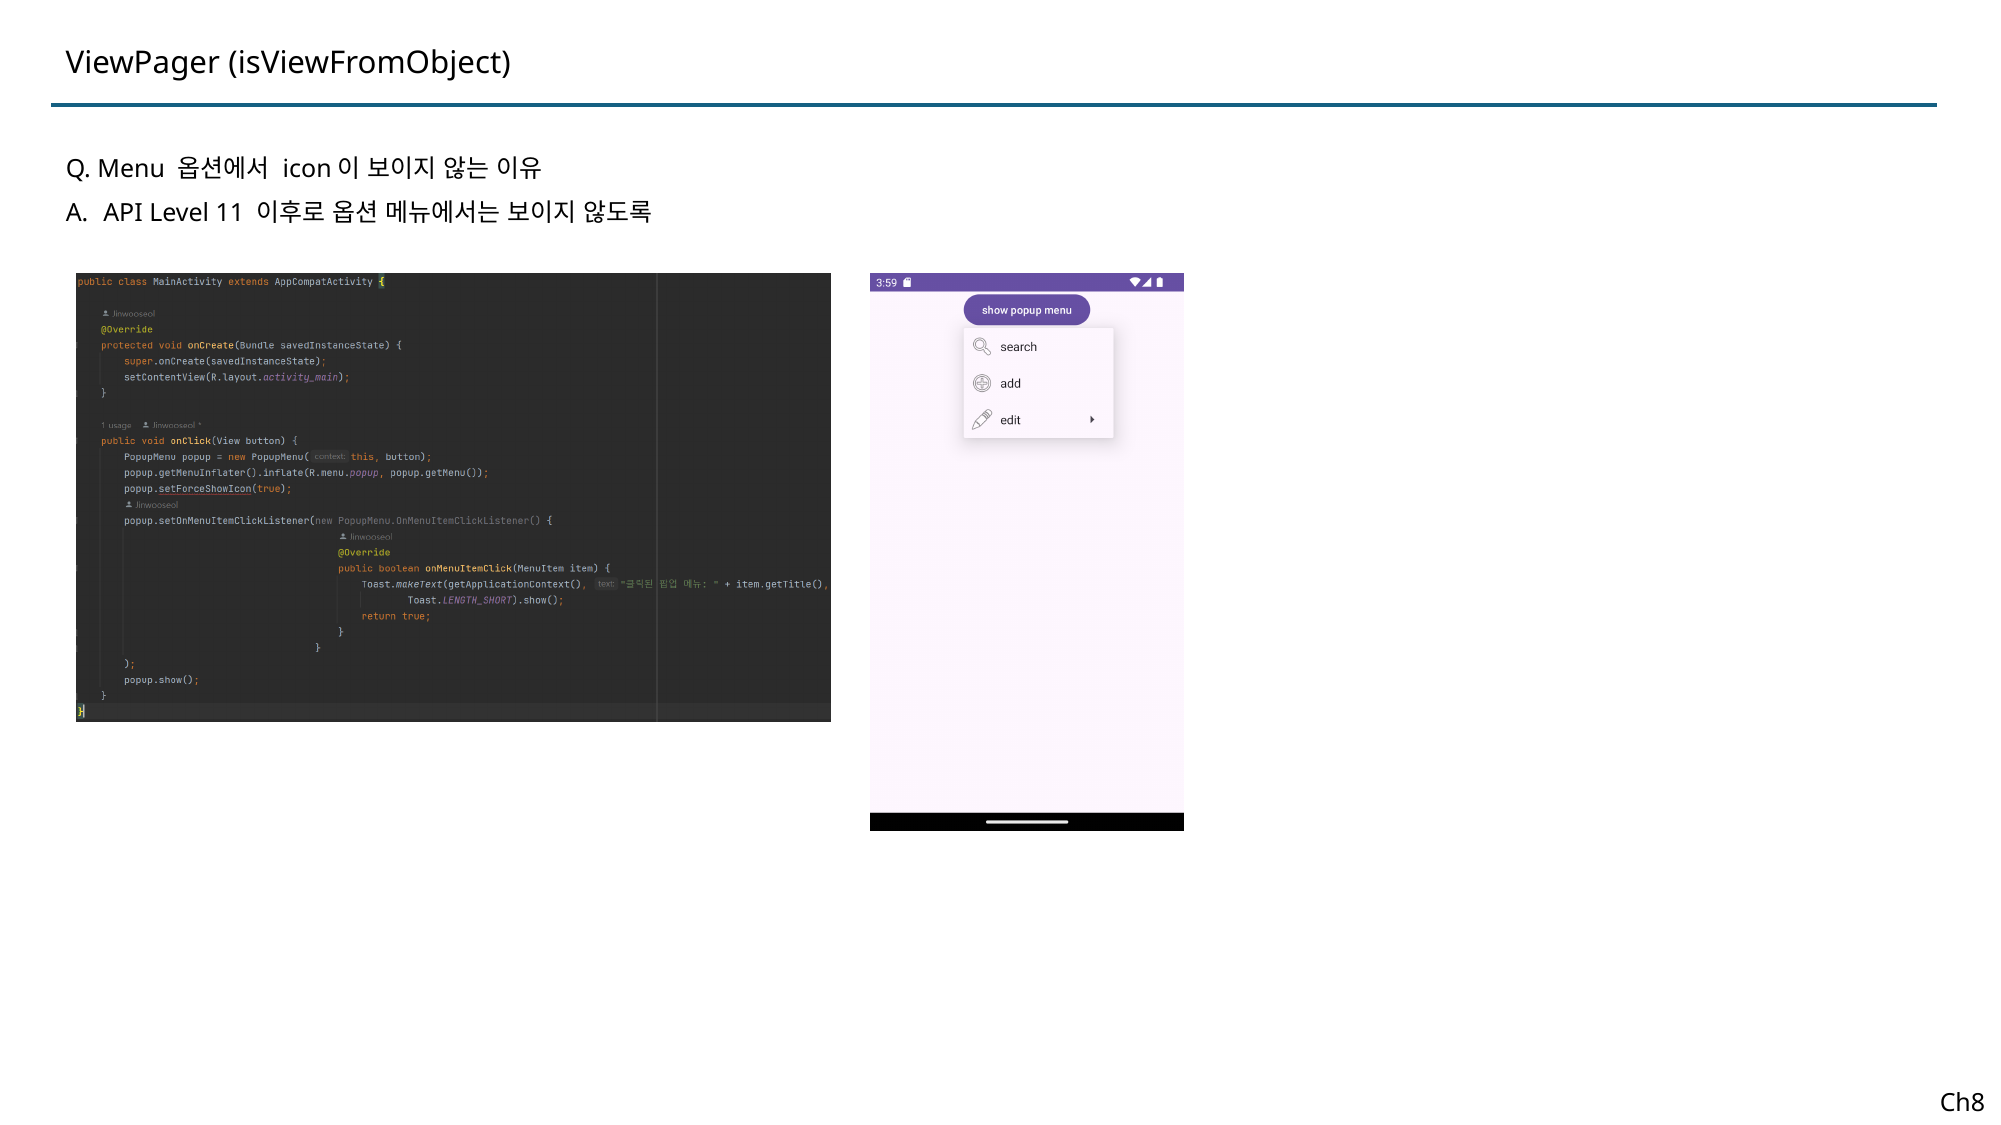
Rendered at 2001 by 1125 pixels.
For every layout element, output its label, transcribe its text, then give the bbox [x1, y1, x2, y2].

text_box Ch8 [1913, 1079, 2000, 1125]
picture [869, 272, 1185, 832]
picture [76, 272, 832, 722]
text_box ViewPager (isViewFromObject) [50, 34, 697, 87]
text_box Q. Menu 옵션에서 icon이 보이지 않는 이유 API Level 11 이후로 옵션 메뉴에서는 보이지 않도록 [51, 129, 978, 235]
